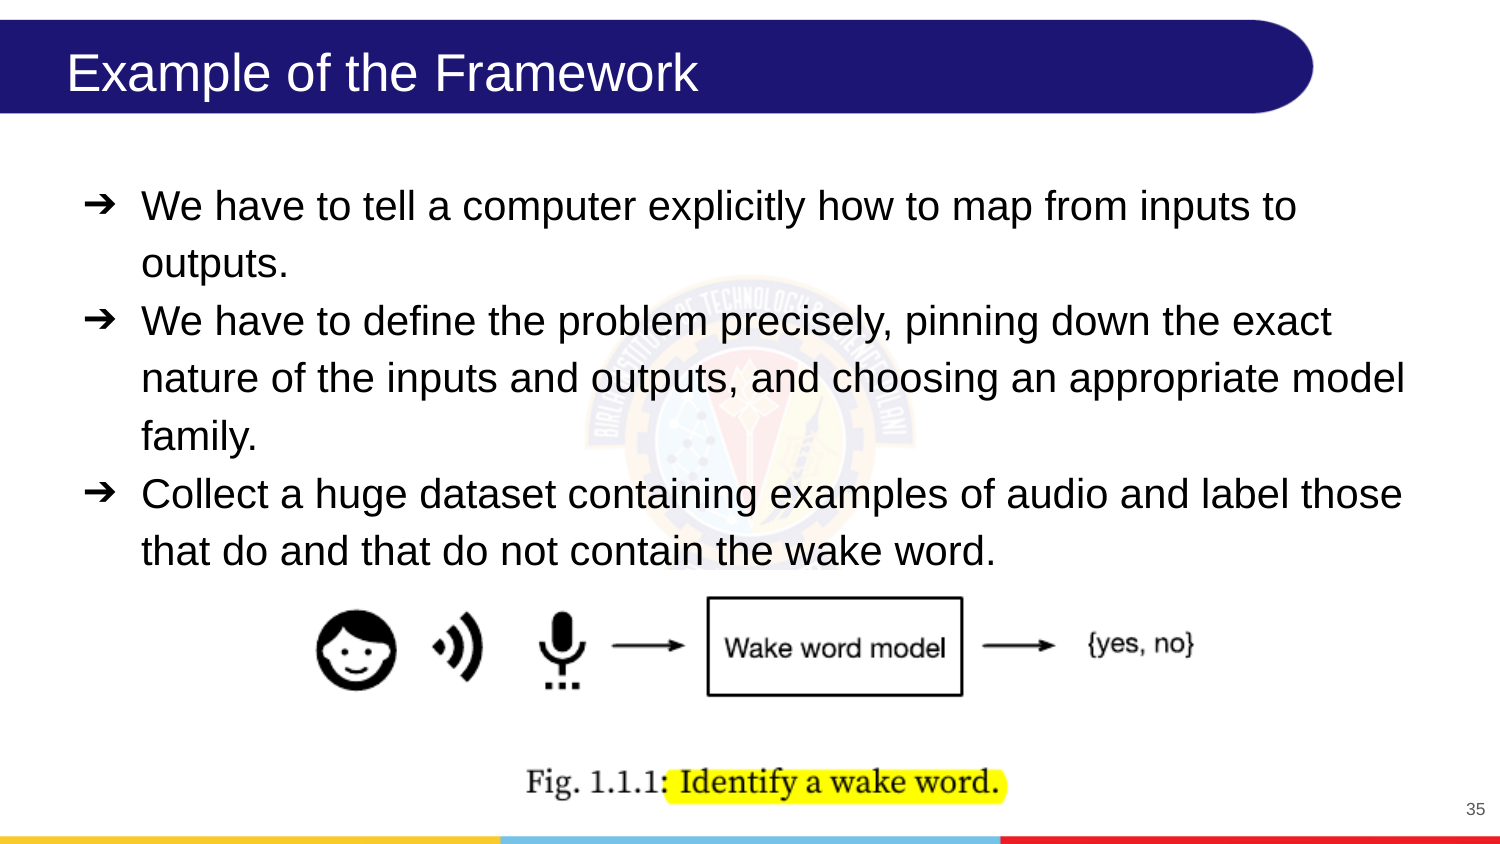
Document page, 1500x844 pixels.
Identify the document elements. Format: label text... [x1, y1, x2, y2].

slide_number 35 [1410, 782, 1500, 834]
picture [0, 0, 1500, 844]
title Example of the Framework [51, 23, 1449, 118]
list We have to tell a computer explicitly how to map from inputs to outputs. We have to define the problem precisely, pinning down the exact nature of the inputs and outputs, and choosing an appropriate model family. Collect a huge dataset containing examples of audio and label those that do and that do not contain the wake word. [51, 155, 1449, 807]
